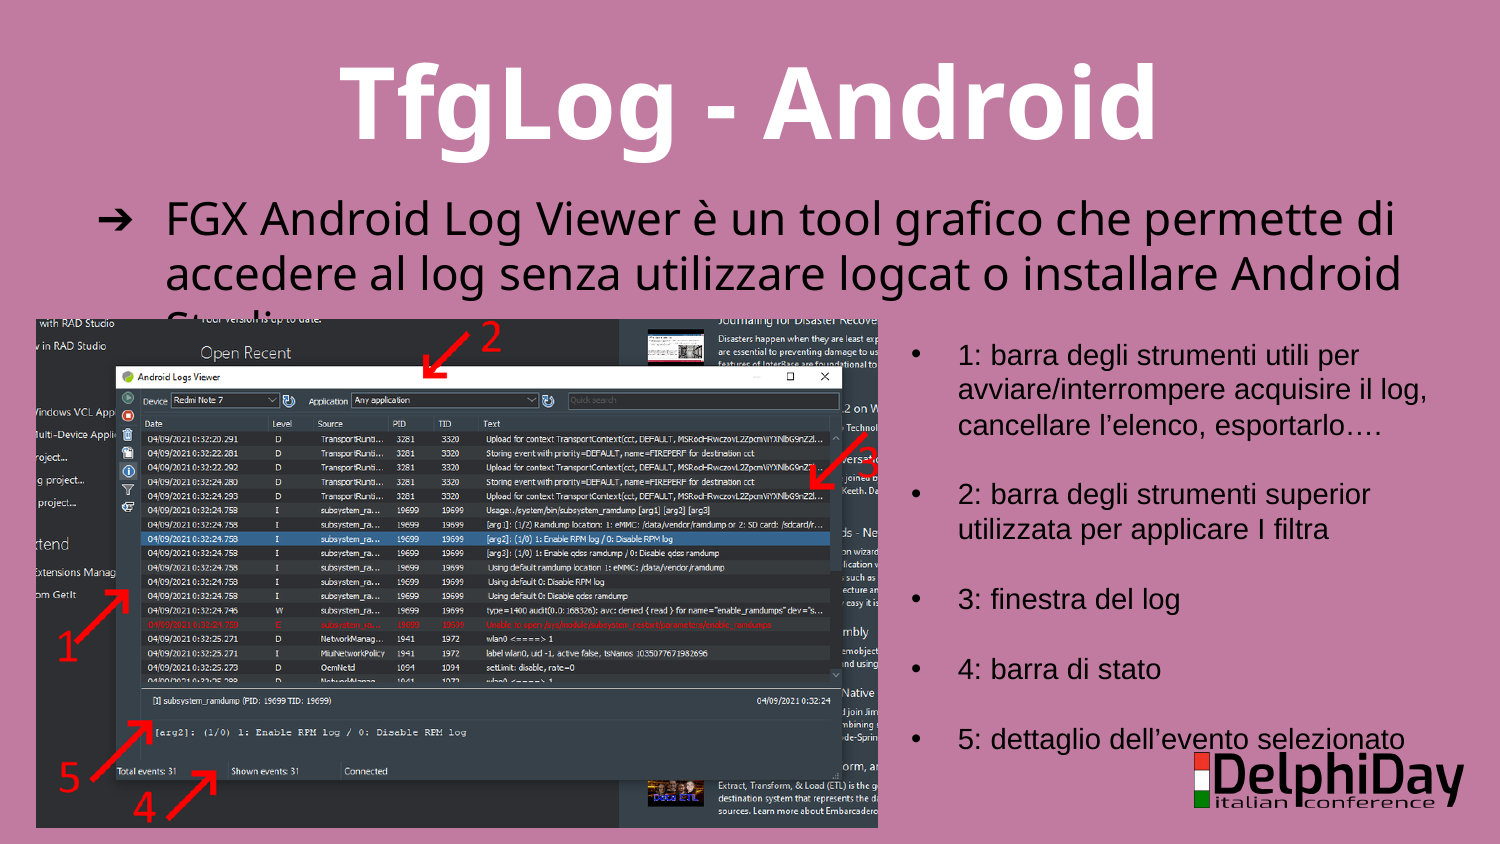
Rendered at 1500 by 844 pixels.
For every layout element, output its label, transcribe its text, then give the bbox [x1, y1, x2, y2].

title TfgLog - Android [75, 33, 1425, 174]
picture [1193, 752, 1464, 809]
picture [36, 319, 878, 828]
text_box 1: barra degli strumenti utili per avviare/interrompere acquisire il log, cancellare l’elenco, esportarlo…. 2: barra degli strumenti superior utilizzata per applicare I filtra 3: finestra del log 4: barra di stato 5: dettaglio dell’evento selezionato [896, 328, 1472, 763]
list FGX Android Log Viewer è un tool grafico che permette di accedere al log senza utilizzare logcat o installare Android Studio [75, 174, 1425, 808]
